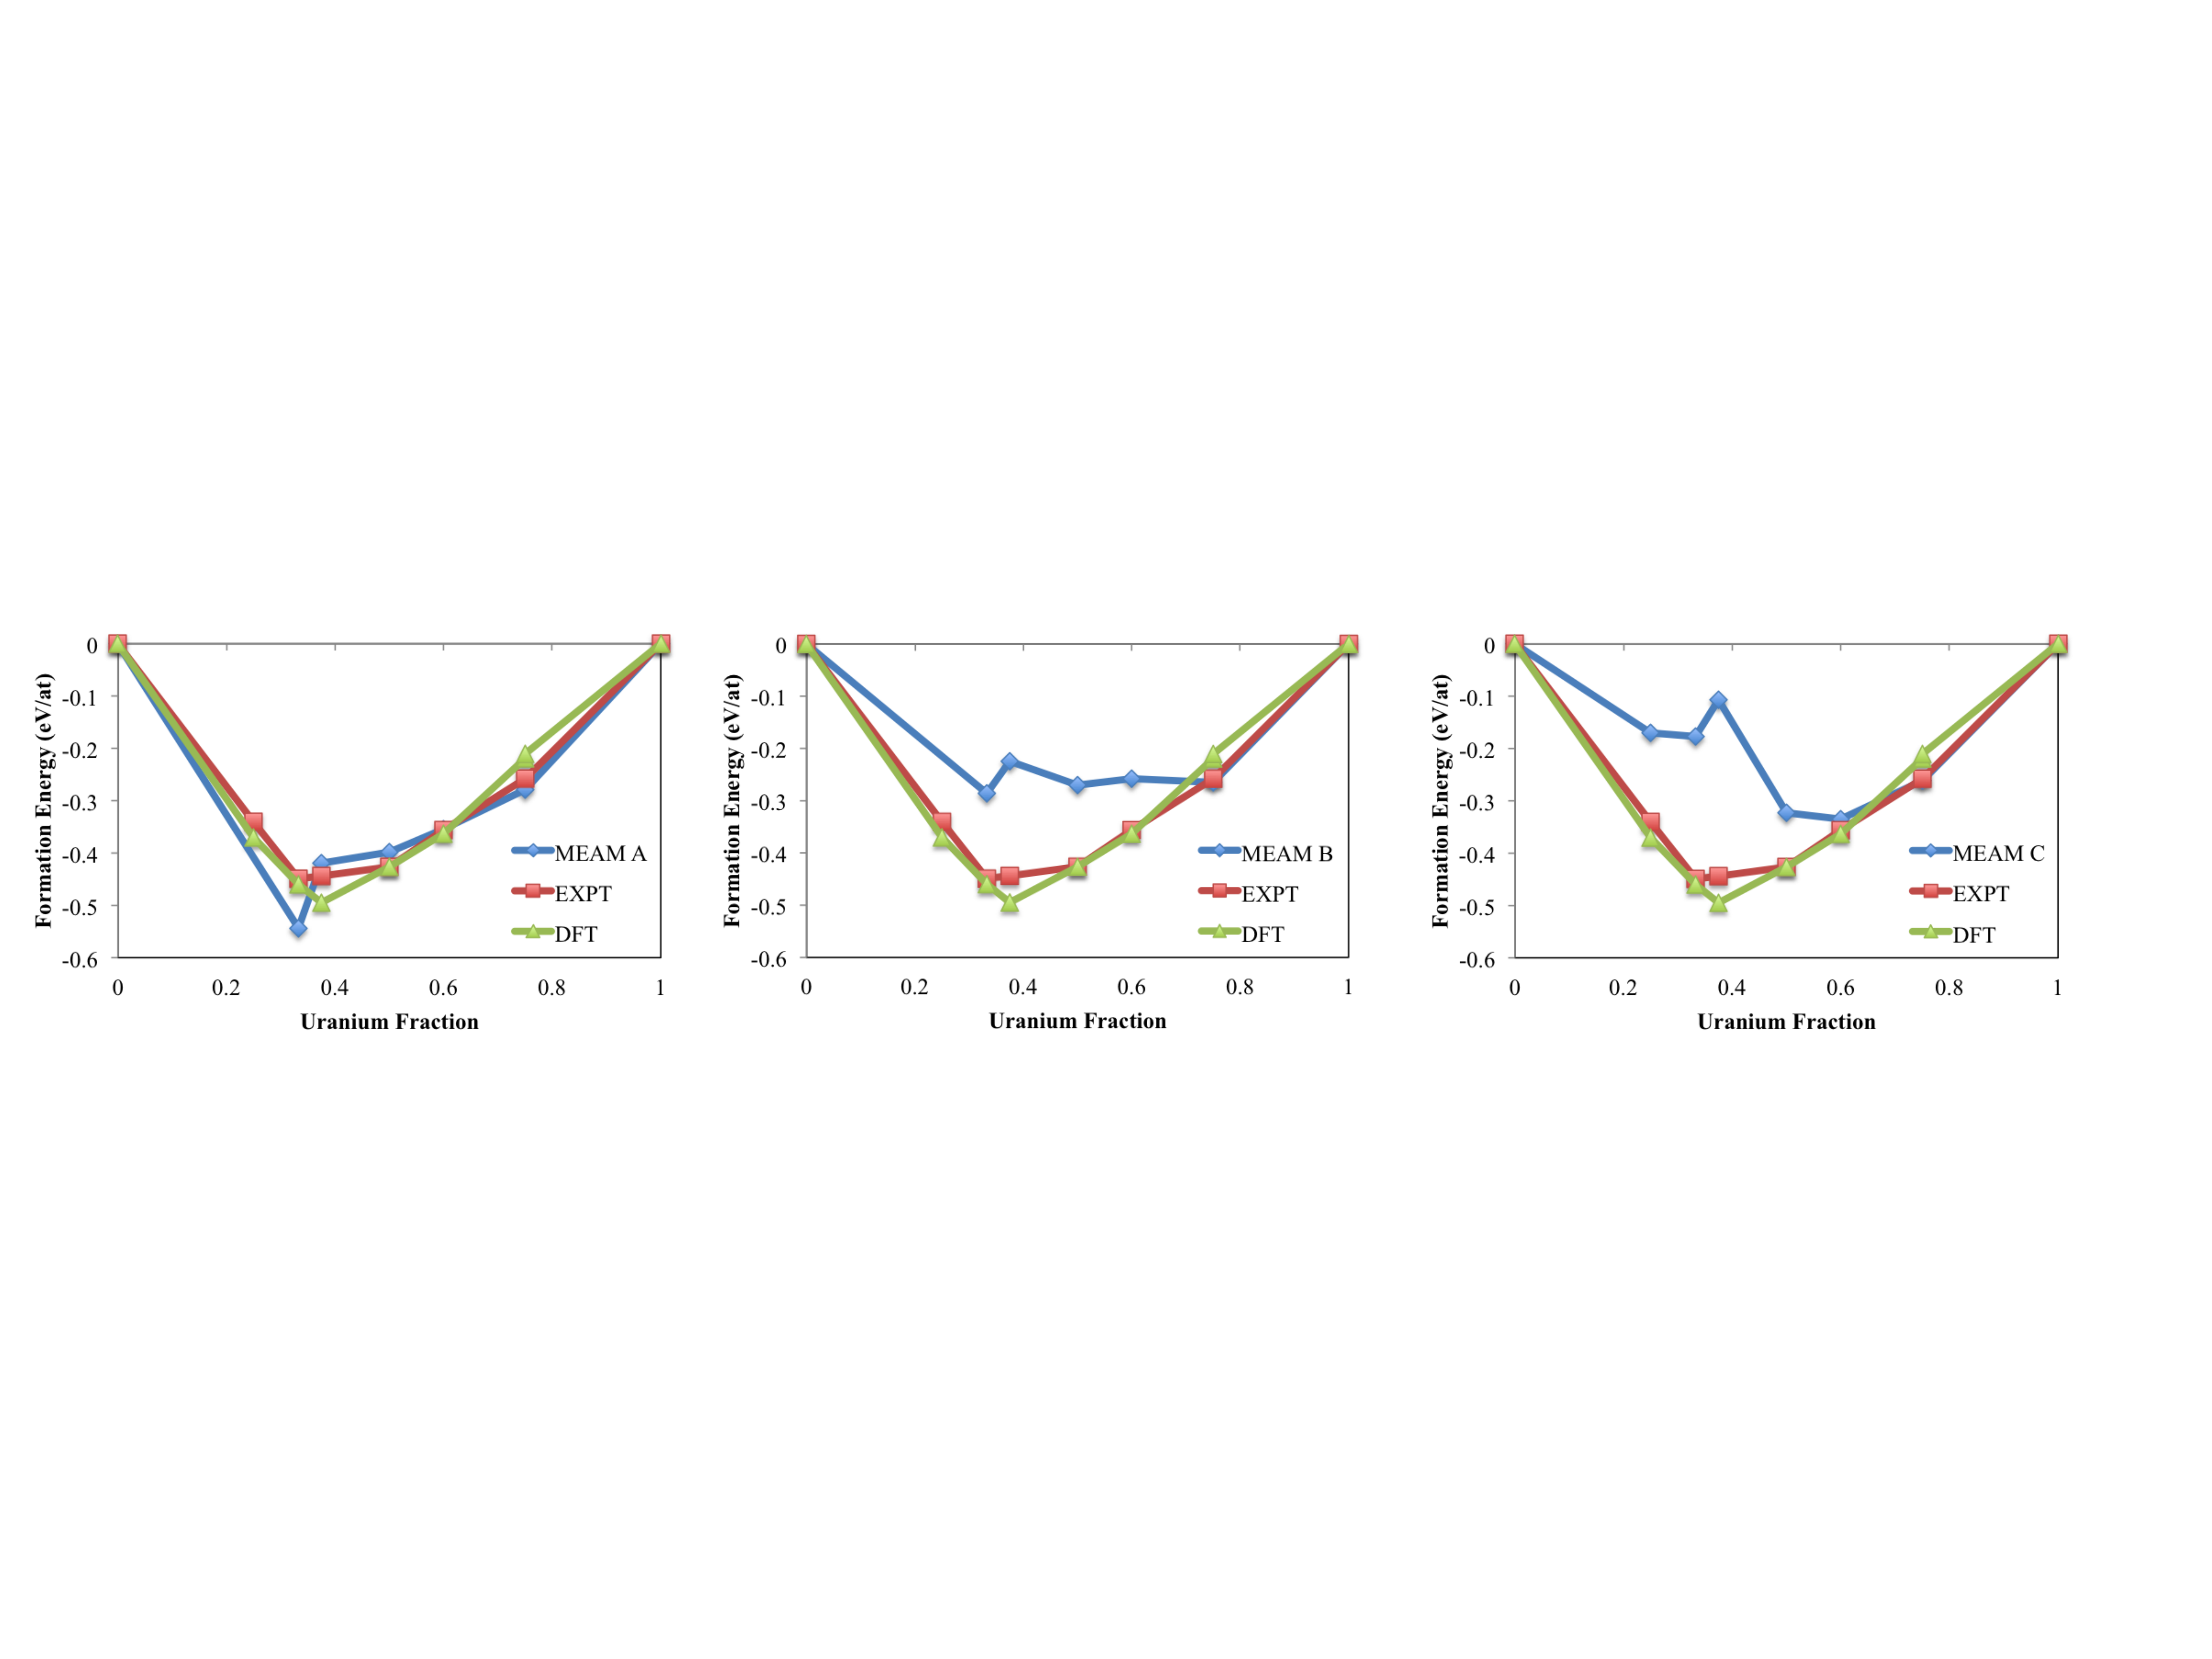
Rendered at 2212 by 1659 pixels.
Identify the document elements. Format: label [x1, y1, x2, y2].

picture [0, 619, 1377, 1061]
picture [1397, 619, 2087, 1061]
